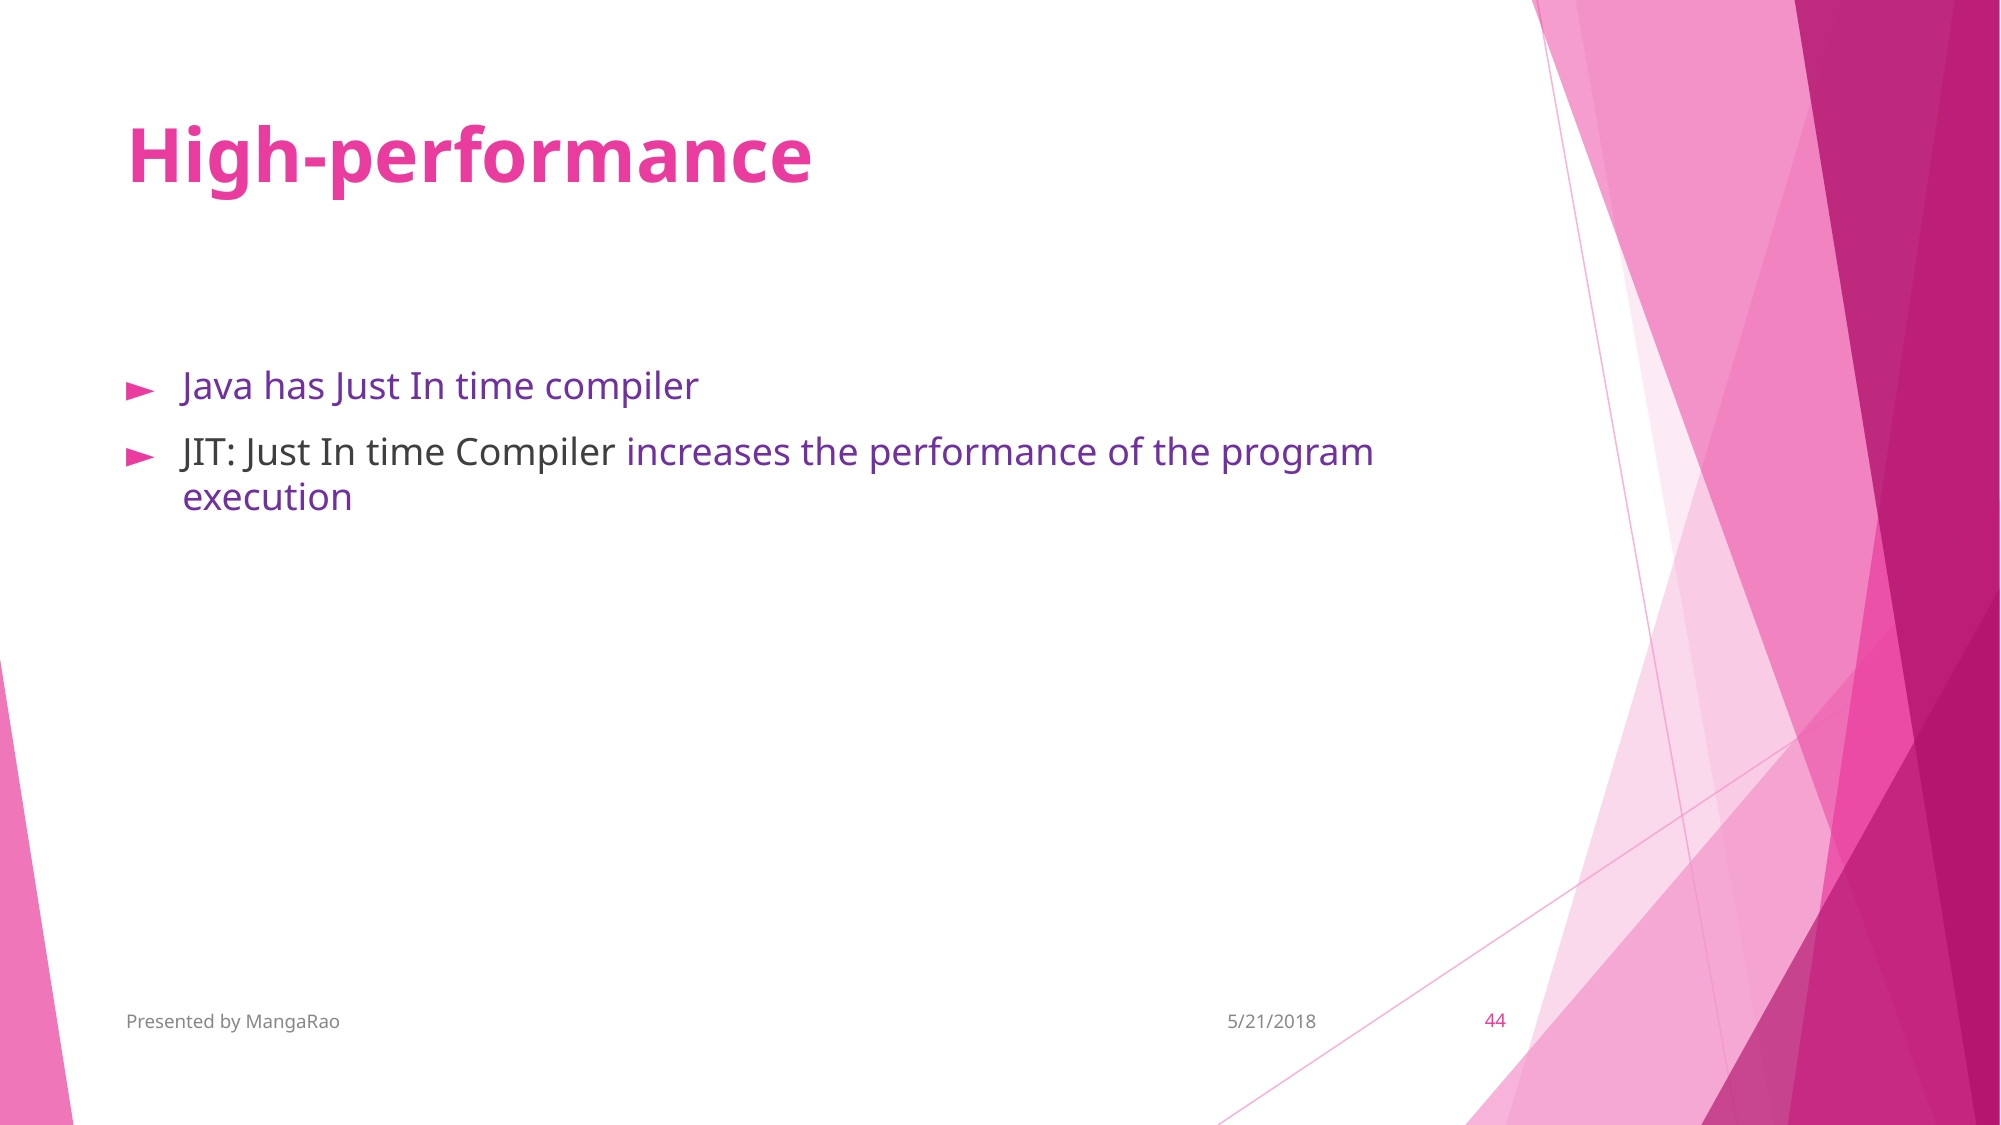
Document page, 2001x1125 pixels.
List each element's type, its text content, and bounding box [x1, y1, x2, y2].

footer Presented by MangaRao [111, 991, 1145, 1051]
list Java has Just In time compiler JIT: Just In time Compiler increases the performance of the program execution [111, 354, 1522, 992]
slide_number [1181, 991, 1332, 1051]
title High-performance [111, 99, 1522, 317]
slide_number ‹#› [1409, 991, 1522, 1051]
